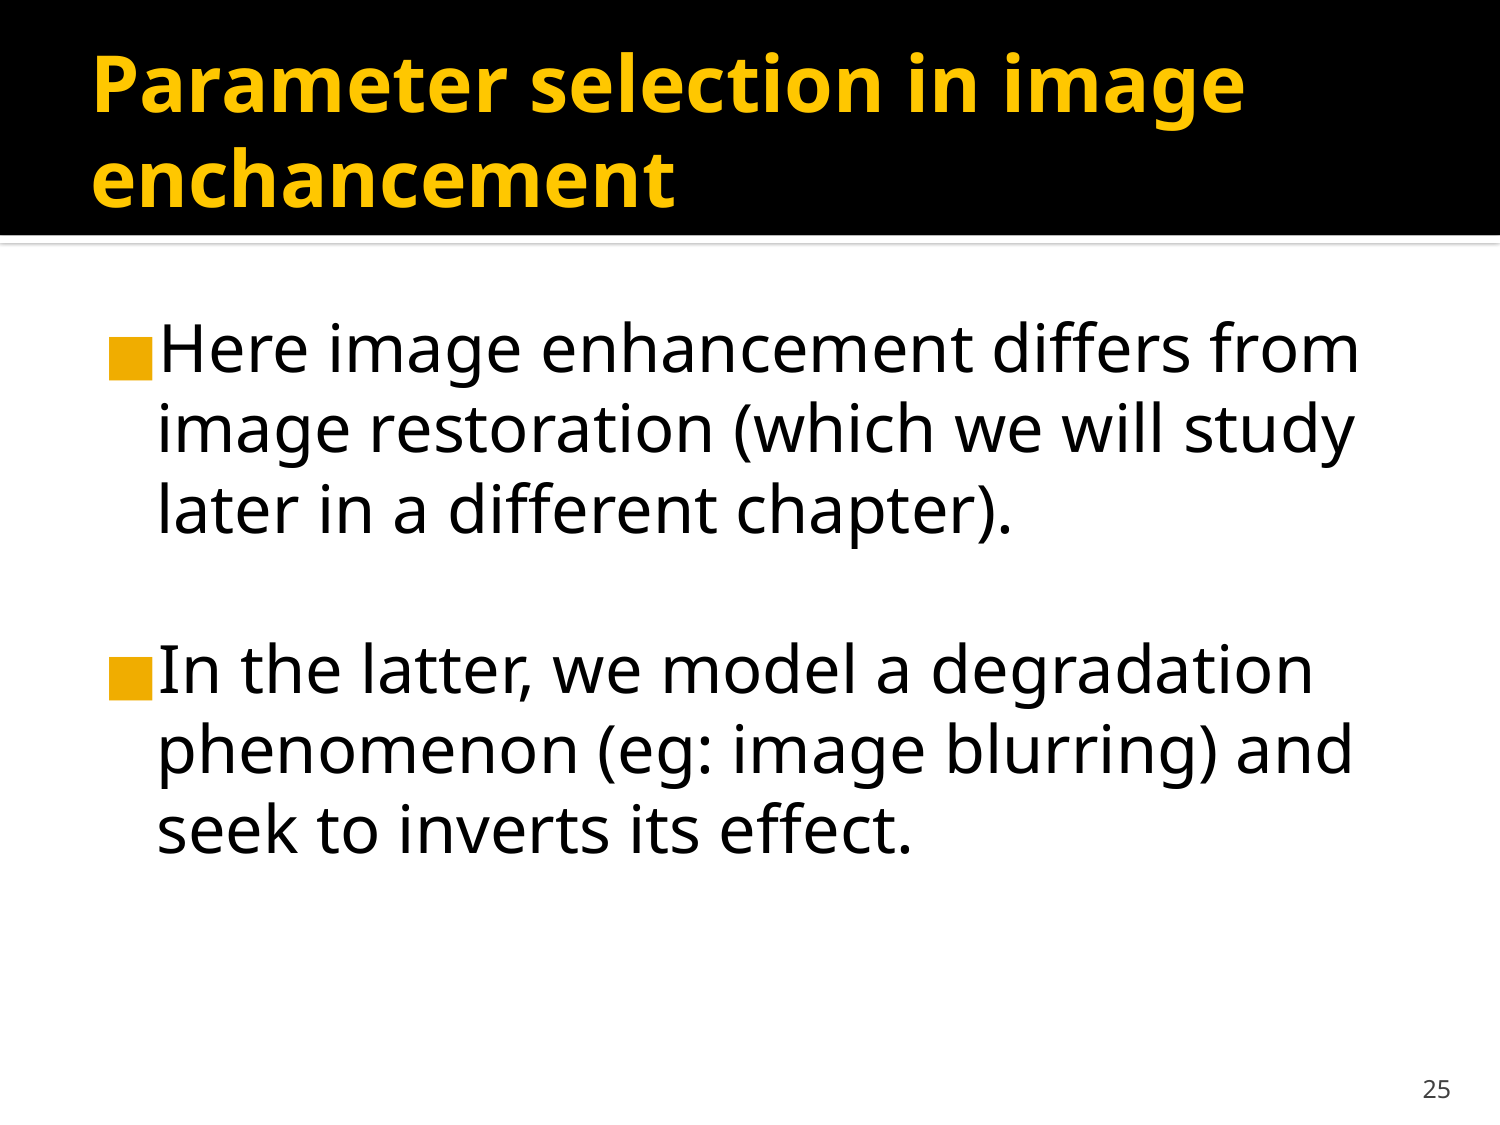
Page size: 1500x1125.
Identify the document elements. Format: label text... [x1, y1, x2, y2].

slide_number ‹#› [1345, 1062, 1467, 1108]
title Parameter selection in image enchancement [75, 25, 1425, 231]
list Here image enhancement differs from image restoration (which we will study later in a different chapter). In the latter, we model a degradation phenomenon (eg: image blurring) and seek to inverts its effect. [75, 291, 1425, 1050]
